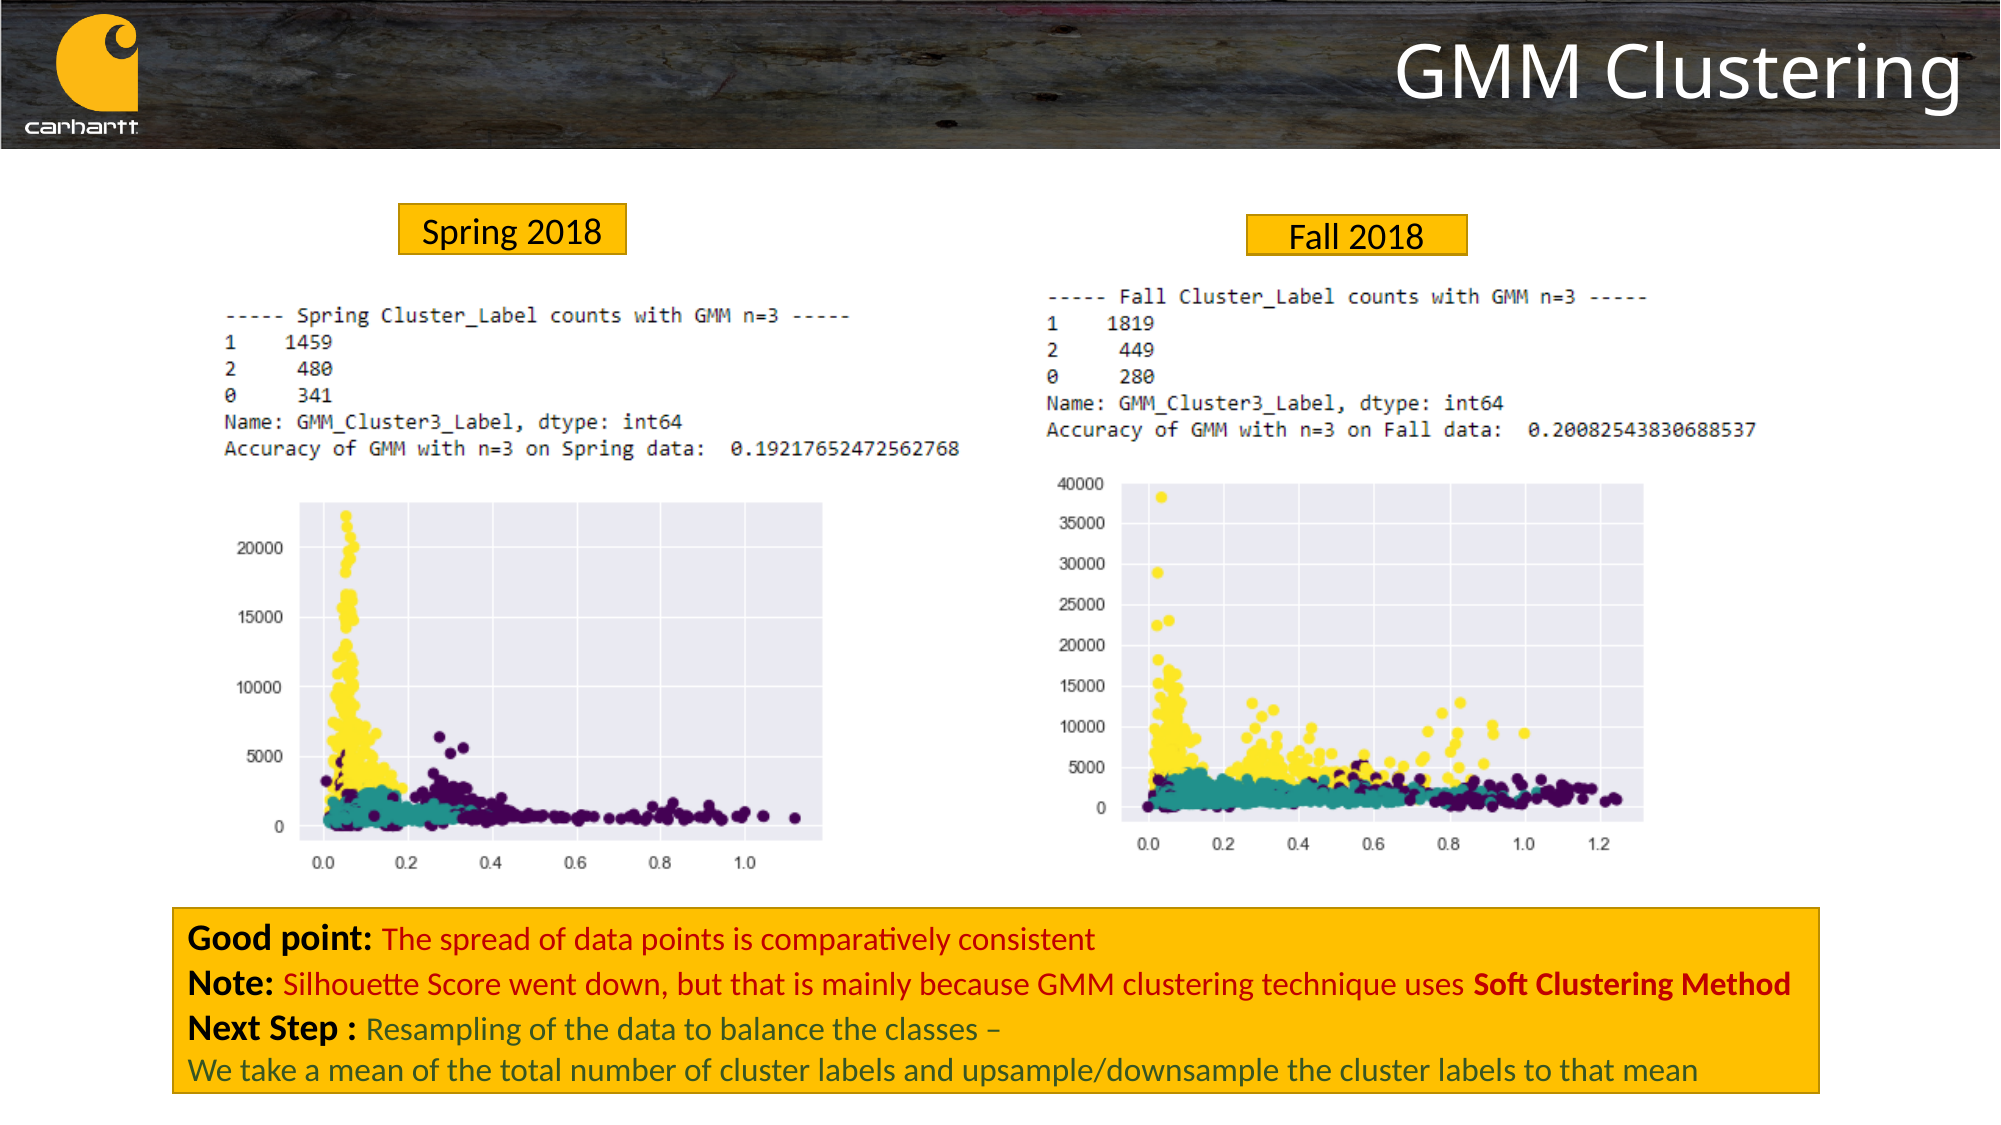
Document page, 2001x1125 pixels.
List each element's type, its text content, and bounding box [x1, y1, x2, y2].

text_box Good point: The spread of data points is comparatively consistent Note: Silhouette Score went down, but that is mainly because GMM clustering technique uses Soft Clustering Method Next Step : Resampling of the data to balance the classes – We take a mean of the total number of cluster labels and upsample/downsample the cluster labels to that mean [172, 907, 1820, 1094]
text_box Spring 2018 [398, 203, 627, 255]
text_box Fall 2018 [1246, 214, 1468, 256]
picture [220, 282, 970, 880]
title GMM Clustering [1378, 4, 2000, 144]
picture [1038, 282, 1769, 880]
picture [0, 0, 2000, 149]
